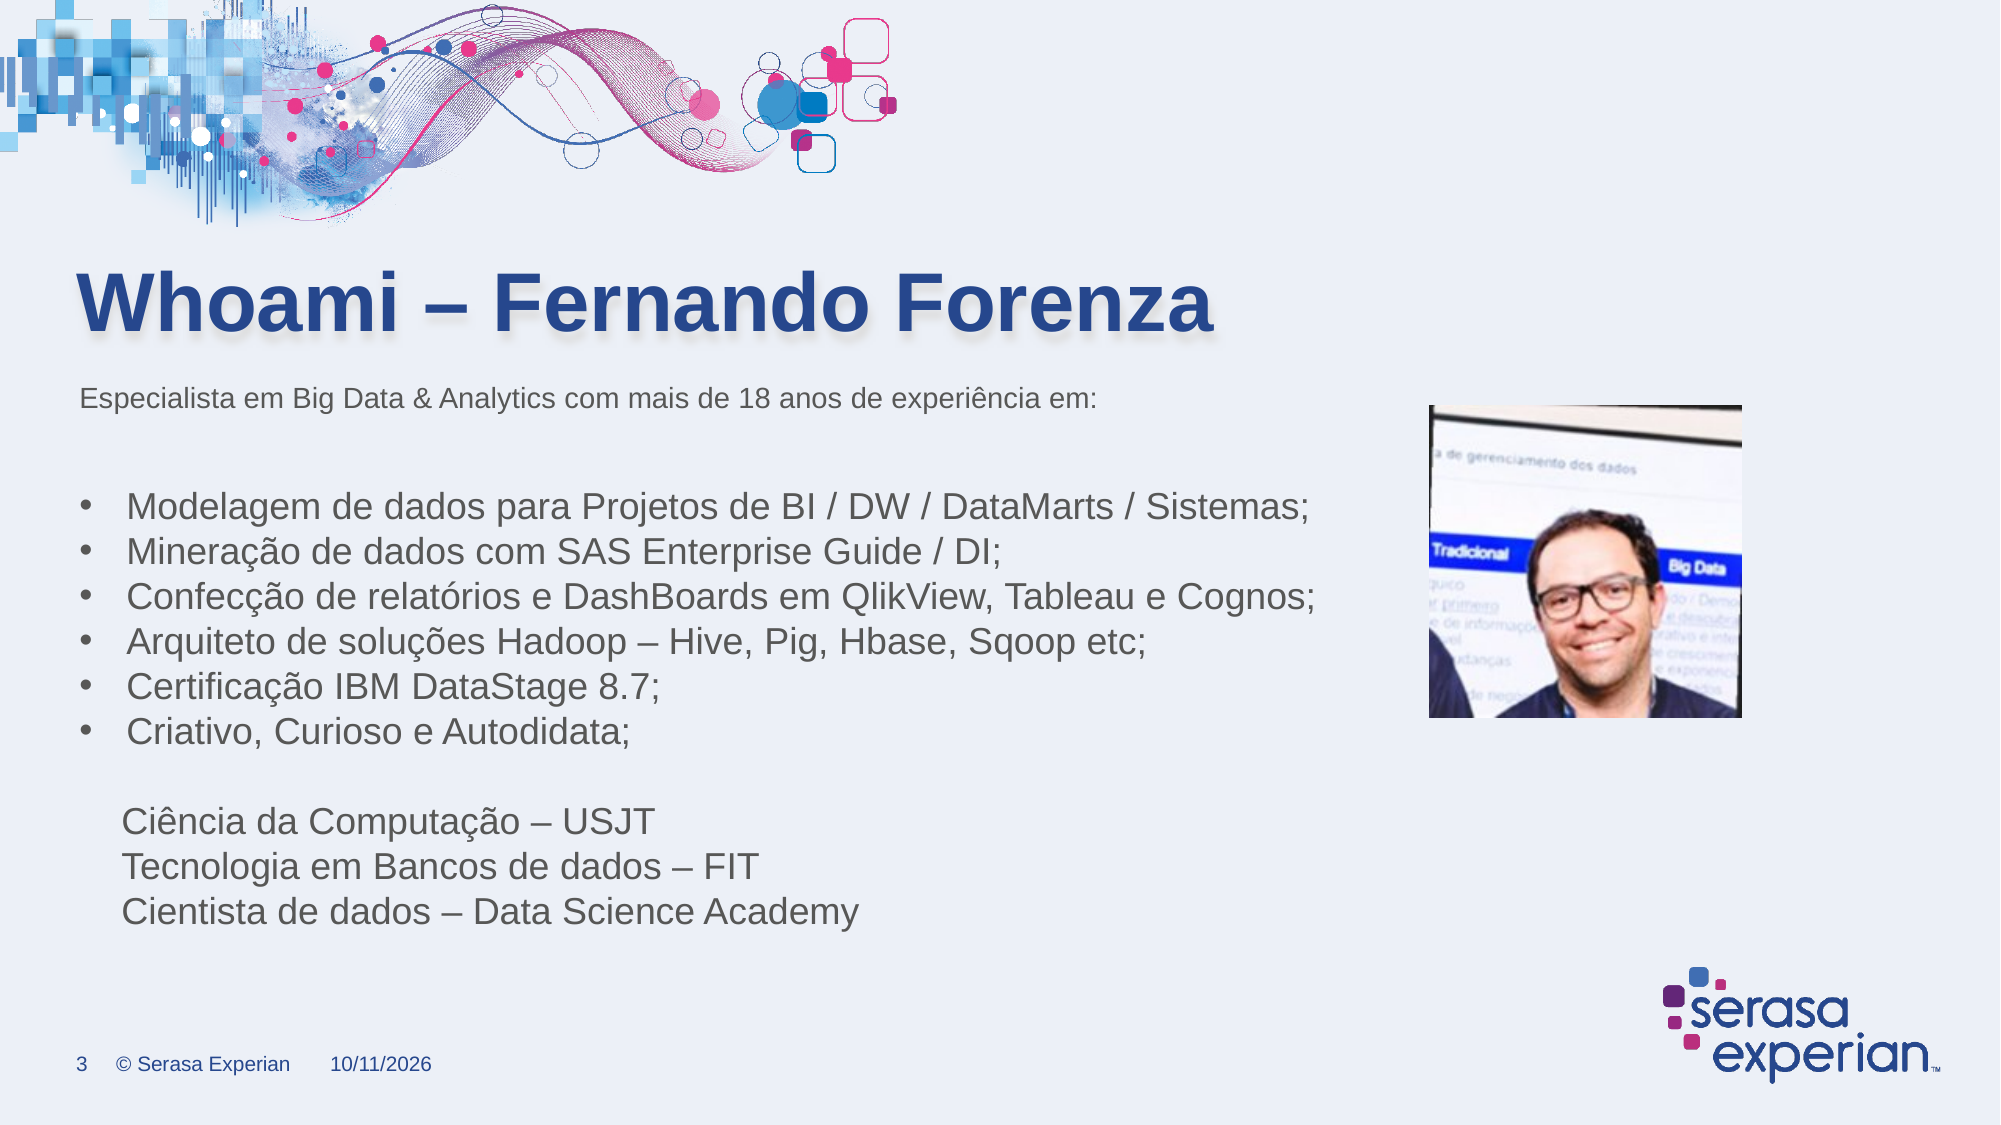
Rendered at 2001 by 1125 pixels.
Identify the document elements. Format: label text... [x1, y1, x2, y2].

picture [1631, 935, 1959, 1115]
picture [0, 0, 929, 248]
list Especialista em Big Data & Analytics com mais de 18 anos de experiência em: Modelagem de dados para Projetos de BI / DW / DataMarts / Sistemas; Mineração de dados com SAS Enterprise Guide / DI; Confecção de relatórios e DashBoards em QlikView, Tableau e Cognos; Arquiteto de soluções Hadoop – Hive, Pig, Hbase, Sqoop etc; Certificação IBM DataStage 8.7; Criativo, Curioso e Autodidata; Ciência da Computação – USJT Tecnologia em Bancos de dados – FIT Cientista de dados – Data Science Academy [79, 442, 1462, 1011]
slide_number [330, 1050, 449, 1087]
title Whoami – Fernando Forenza [76, 259, 1614, 426]
picture [1429, 405, 1742, 718]
